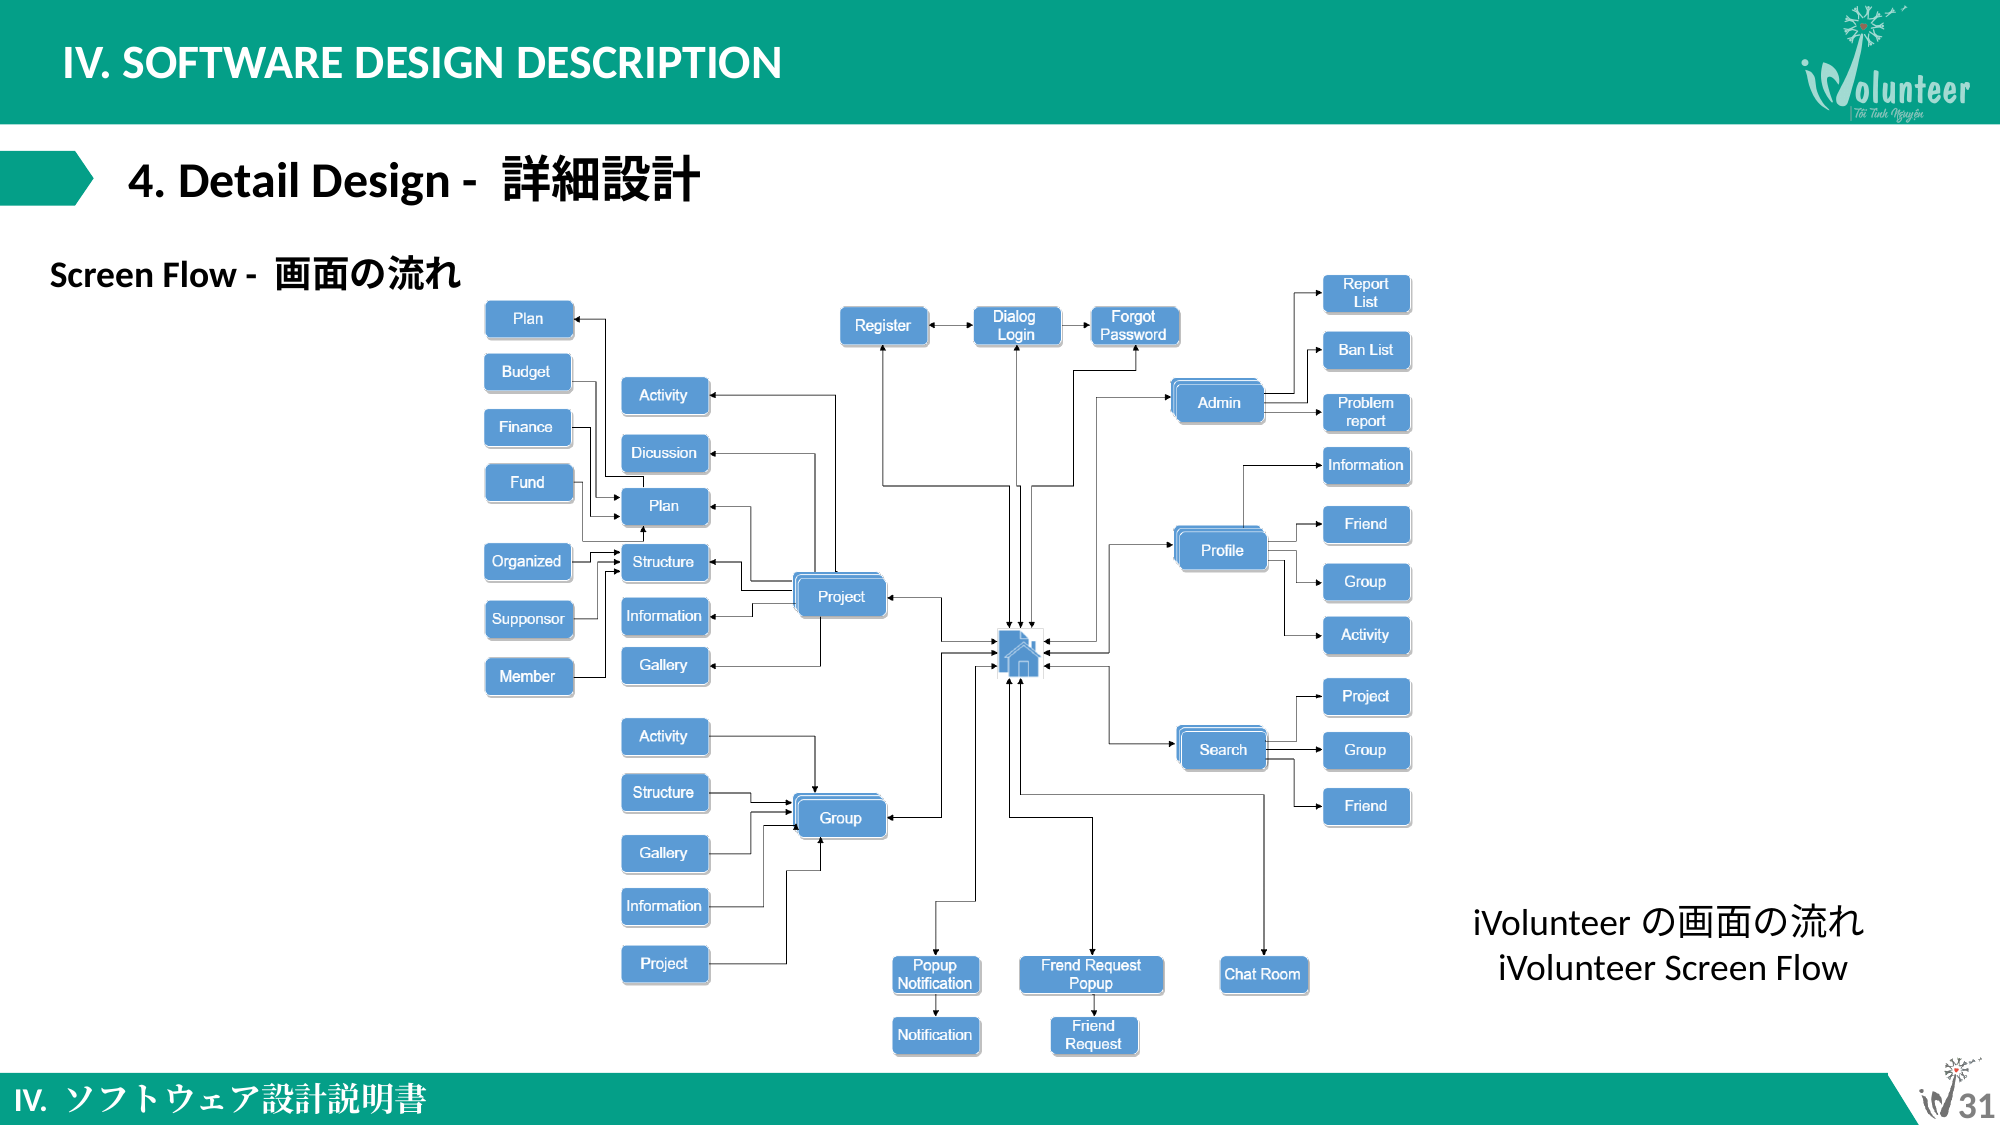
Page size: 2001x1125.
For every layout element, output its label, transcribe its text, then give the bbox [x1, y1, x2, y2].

text_box III. SOFTWARE REQUIREMENT SPECIFICATION [42, 125, 971, 179]
text_box IV. SOFTWARE DESIGN DESCRIPTION [47, 23, 799, 96]
text_box Screen Flow - 画面の流れ [35, 242, 486, 303]
picture [481, 272, 1413, 1058]
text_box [0, 1072, 1919, 1125]
picture [1919, 1057, 1982, 1119]
text_box [0, 0, 1779, 125]
text_box [1779, 0, 1997, 125]
text_box 31 [1943, 1073, 2000, 1125]
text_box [0, 140, 714, 216]
text_box iVolunteerの画面の流れ iVolunteer Screen Flow [1458, 890, 1889, 996]
